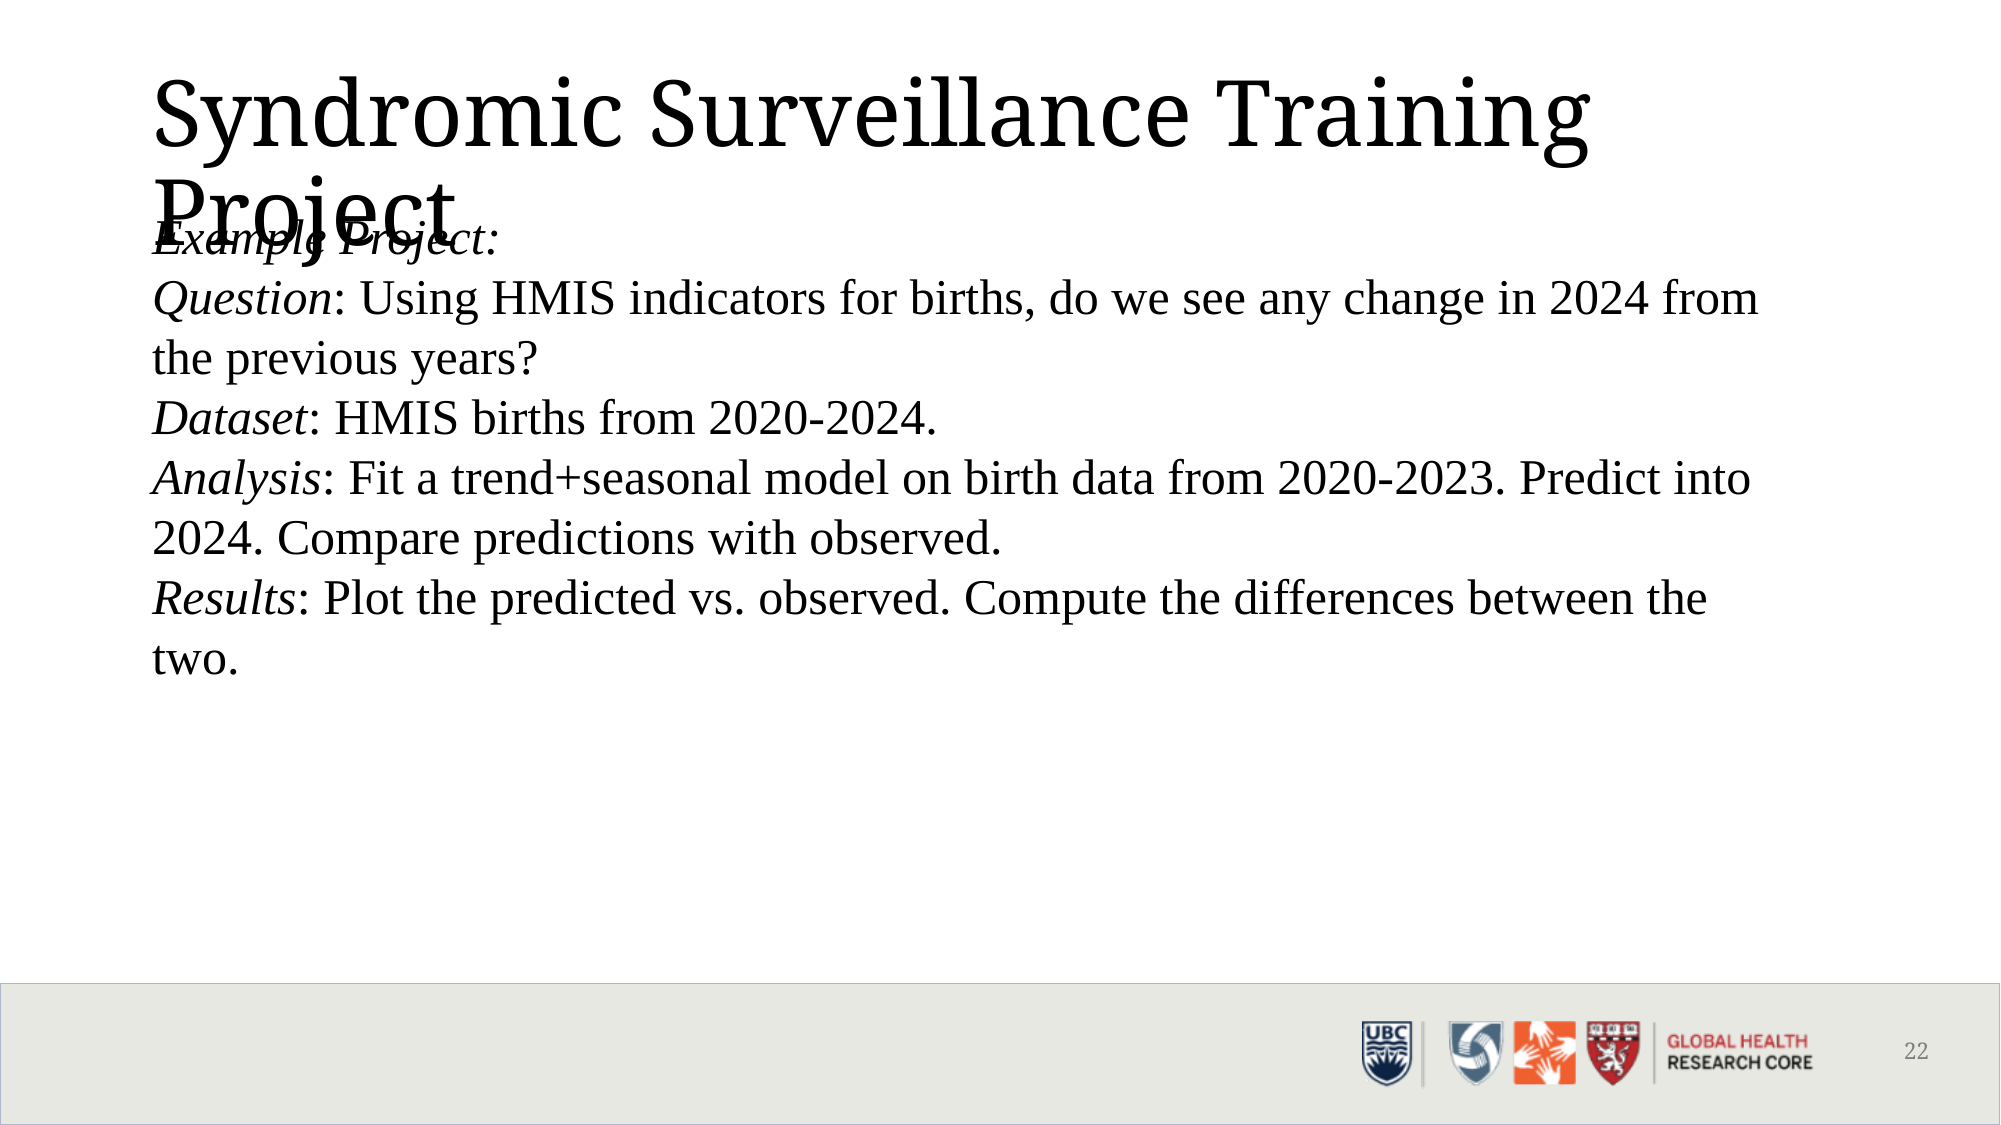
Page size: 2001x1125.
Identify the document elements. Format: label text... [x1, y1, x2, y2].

text_box Example Project: Question: Using HMIS indicators for births, do we see any change in 2024 from the previous years? Dataset: HMIS births from 2020-2024. Analysis: Fit a trend+seasonal model on birth data from 2020-2023. Predict into 2024. Compare predictions with observed. Results: Plot the predicted vs. observed. Compute the differences between the two. [137, 197, 1813, 753]
text_box Syndromic Surveillance Training Project [137, 59, 1863, 228]
picture [1362, 1021, 1859, 1114]
